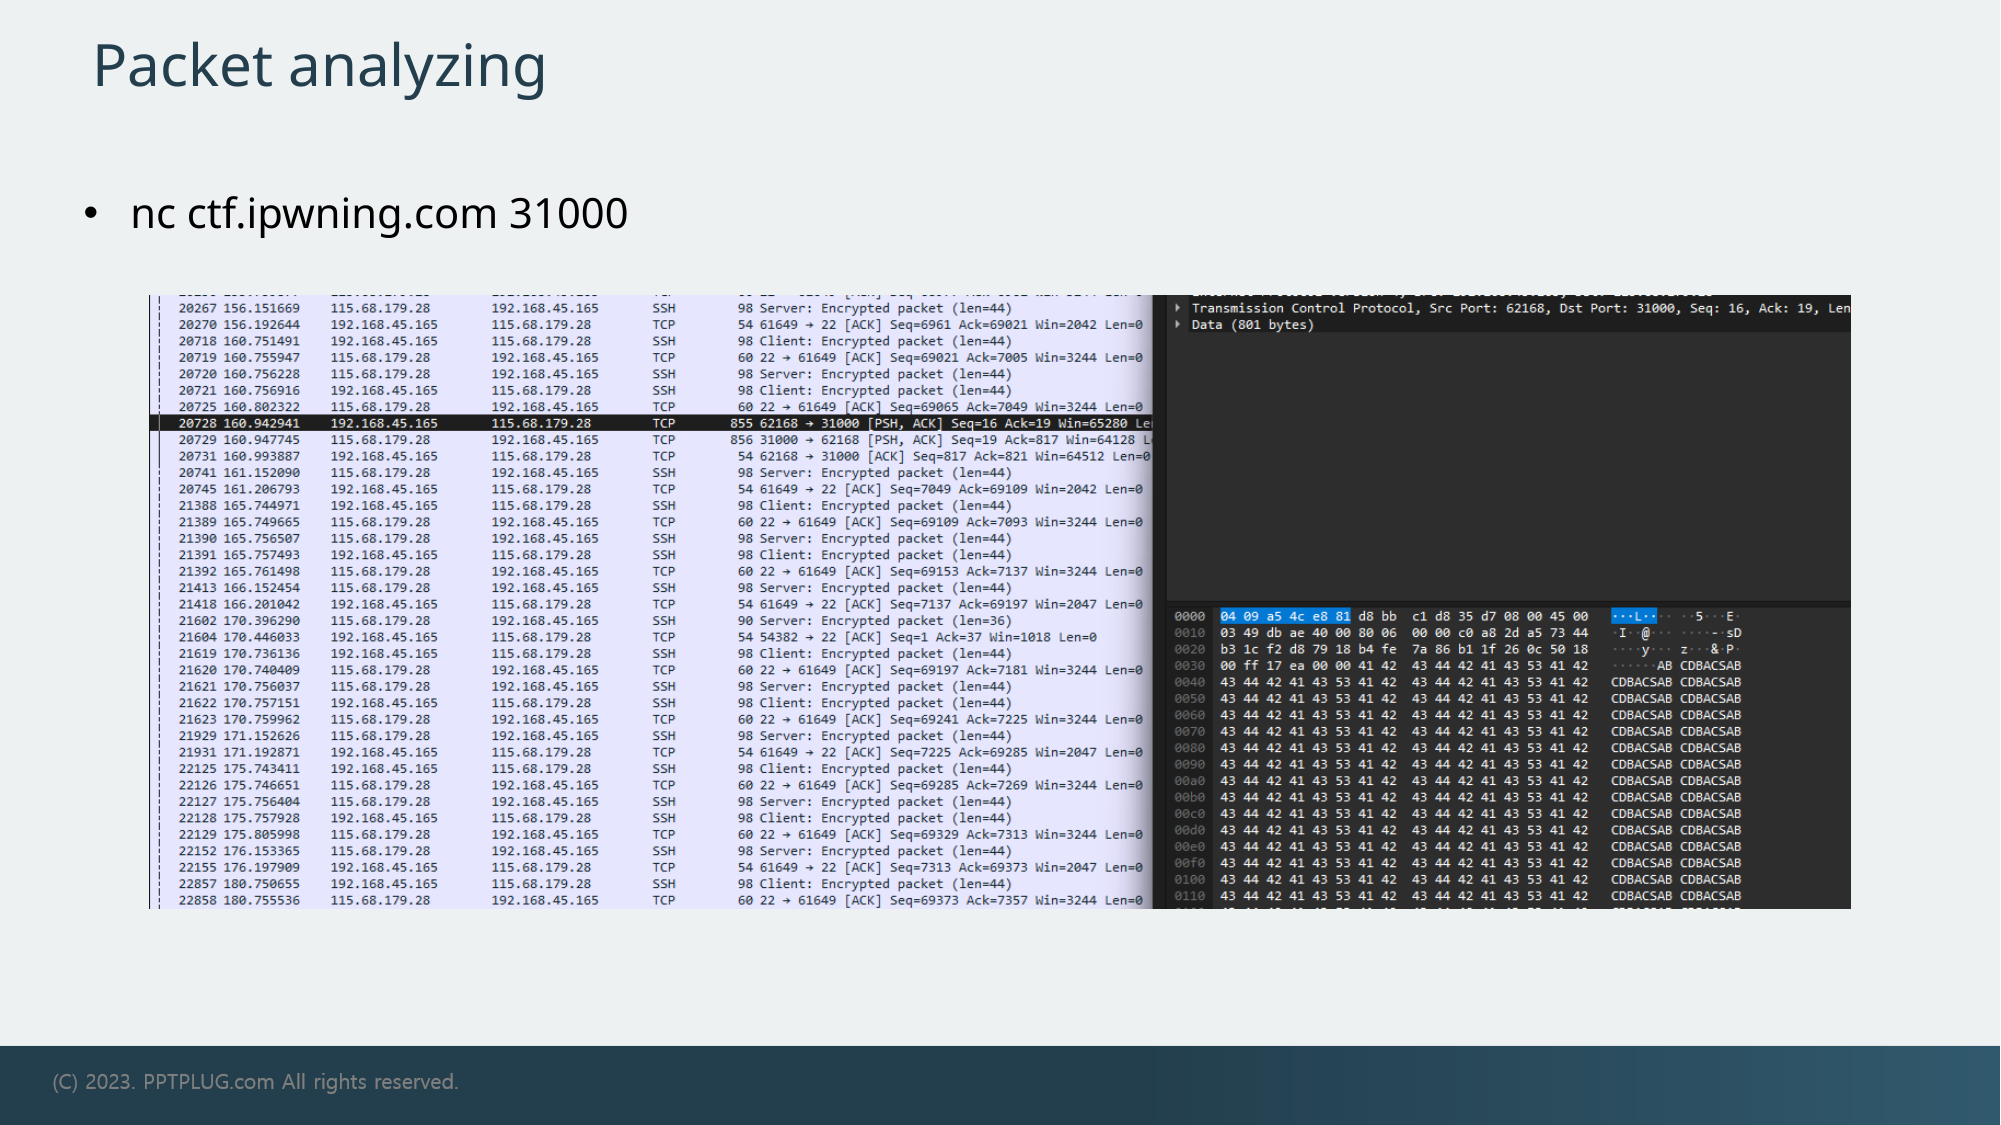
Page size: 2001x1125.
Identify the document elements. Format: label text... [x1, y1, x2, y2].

picture [0, 0, 2000, 1125]
text_box nc ctf.ipwning.com 31000 [68, 179, 1933, 295]
title Packet analyzing [77, 28, 787, 107]
